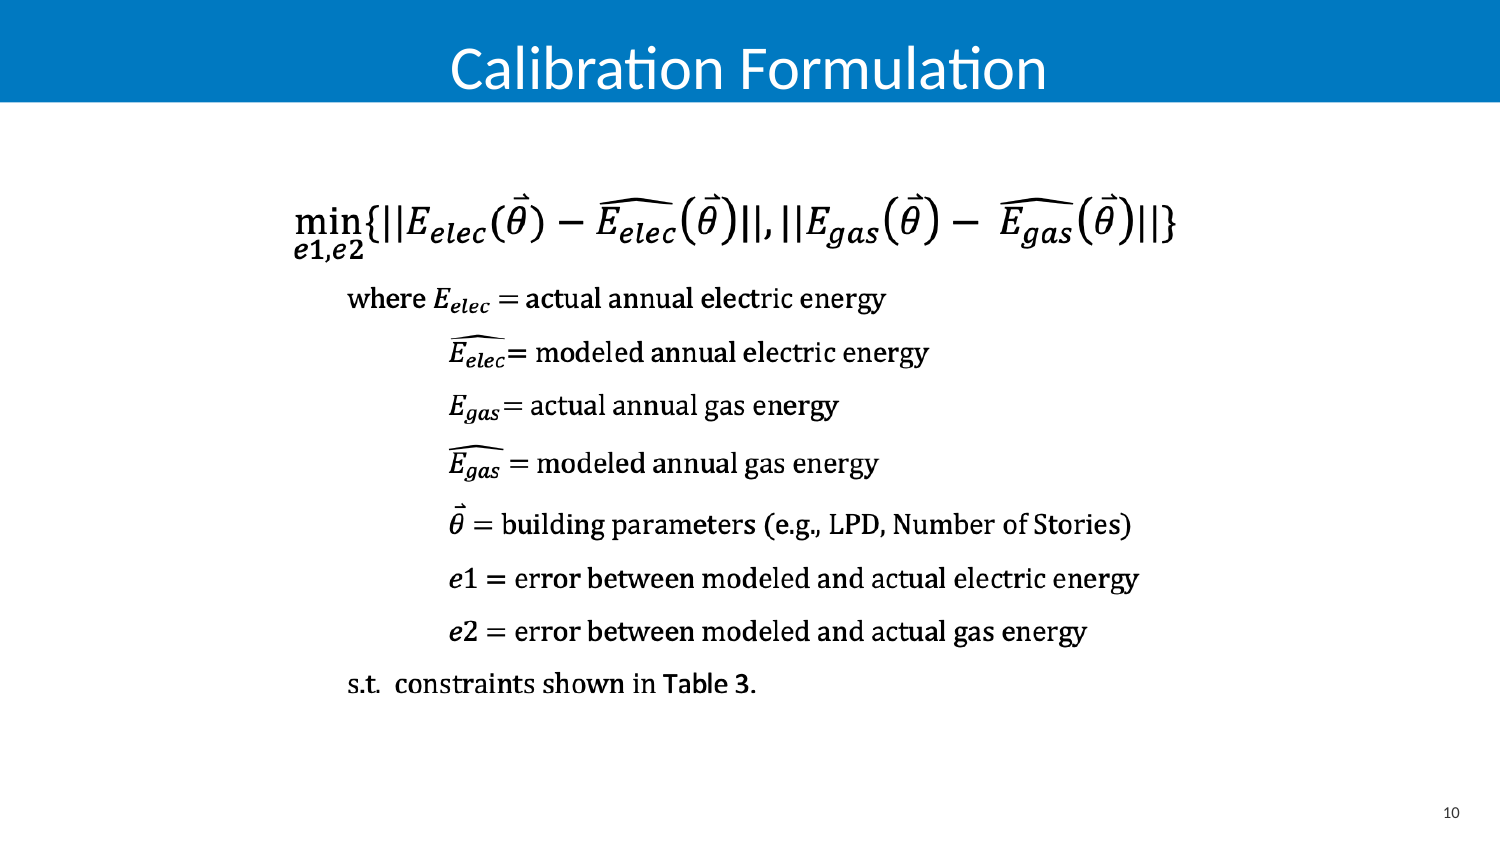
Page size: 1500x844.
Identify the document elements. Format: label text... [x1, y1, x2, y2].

title Calibration Formulation [0, 0, 1500, 103]
picture [267, 183, 1287, 714]
